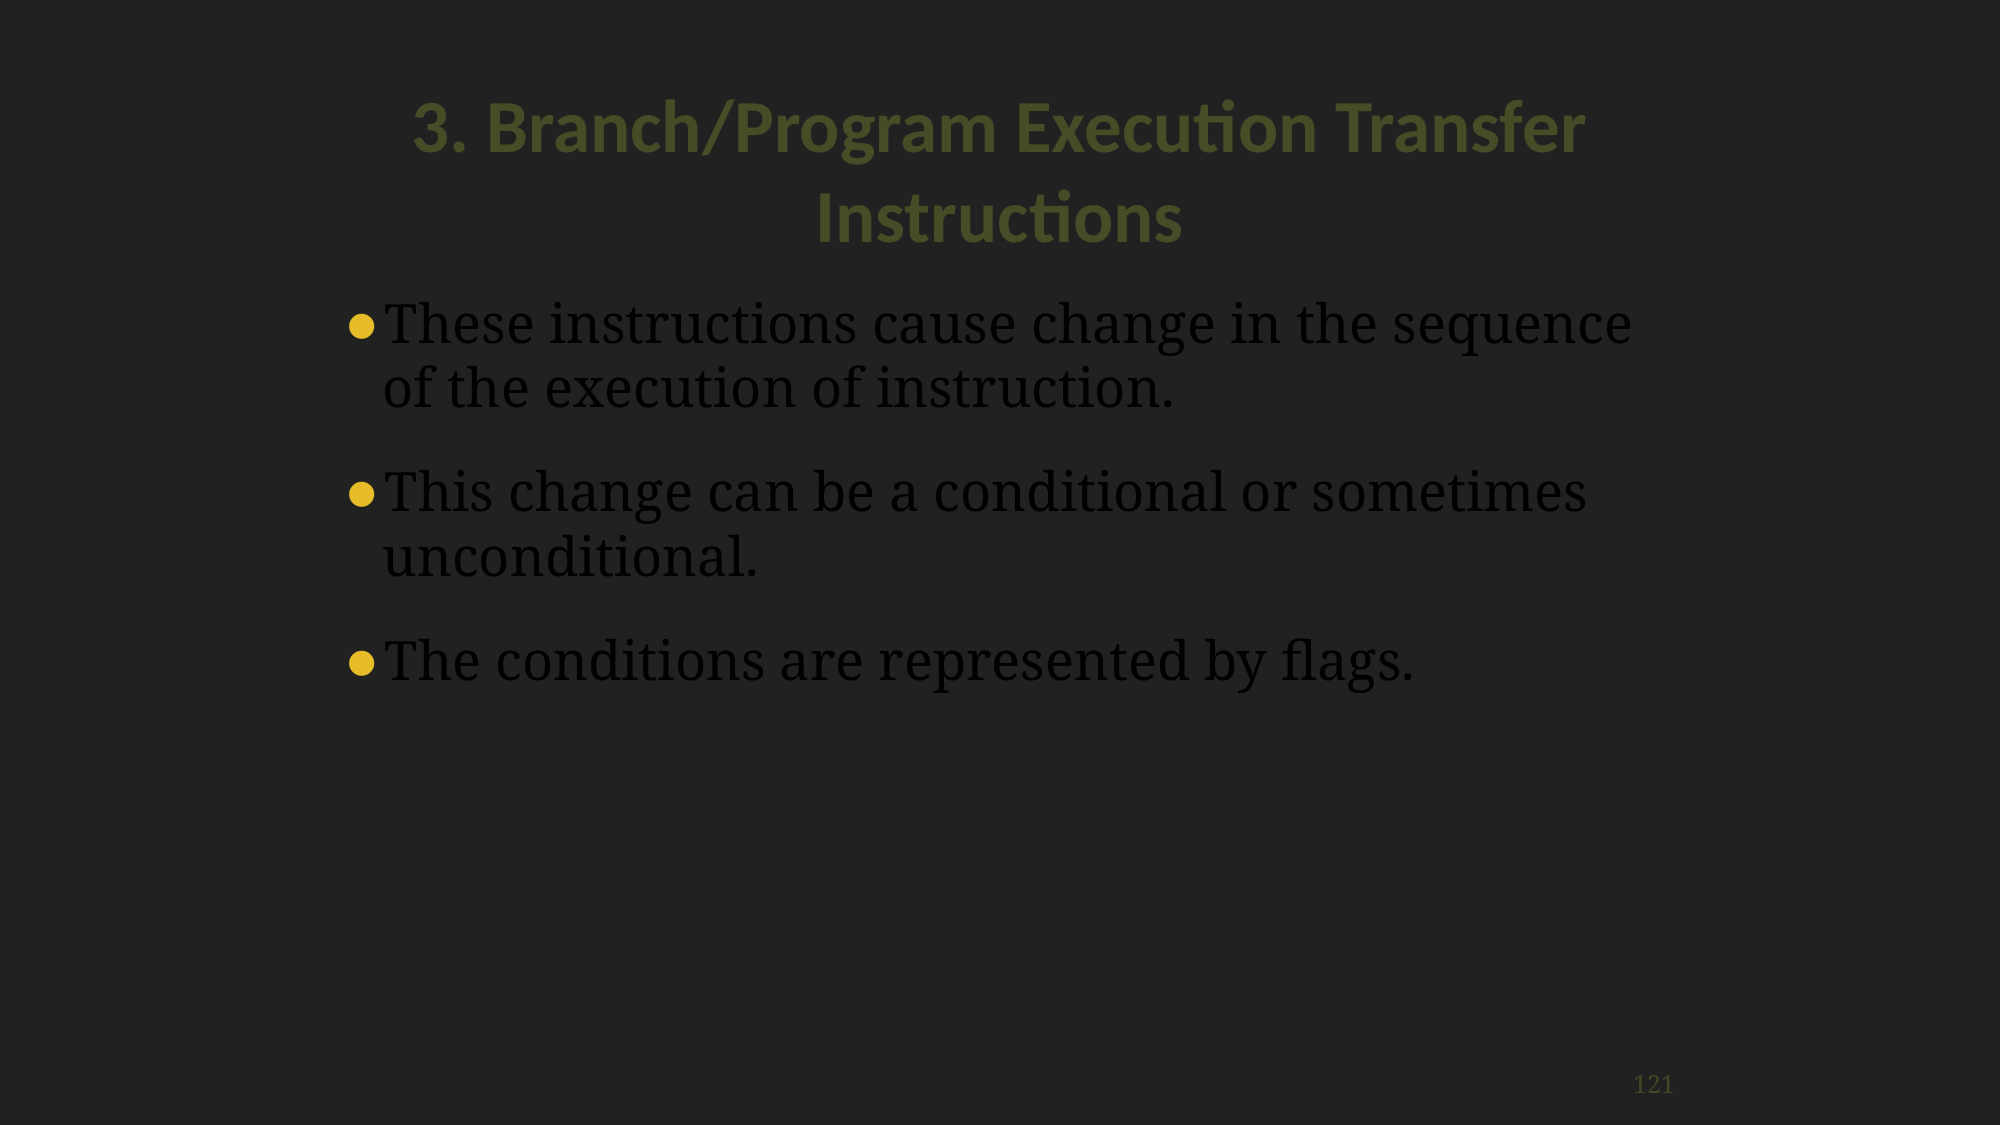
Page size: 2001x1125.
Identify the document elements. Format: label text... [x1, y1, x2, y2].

text_box ‹#› [1550, 1042, 1675, 1103]
text_box These instructions cause change in the sequence of the execution of instruction. This change can be a conditional or sometimes unconditional. The conditions are represented by flags. [324, 281, 1675, 1038]
text_box 3. Branch/Program Execution Transfer Instructions [324, 115, 1675, 258]
